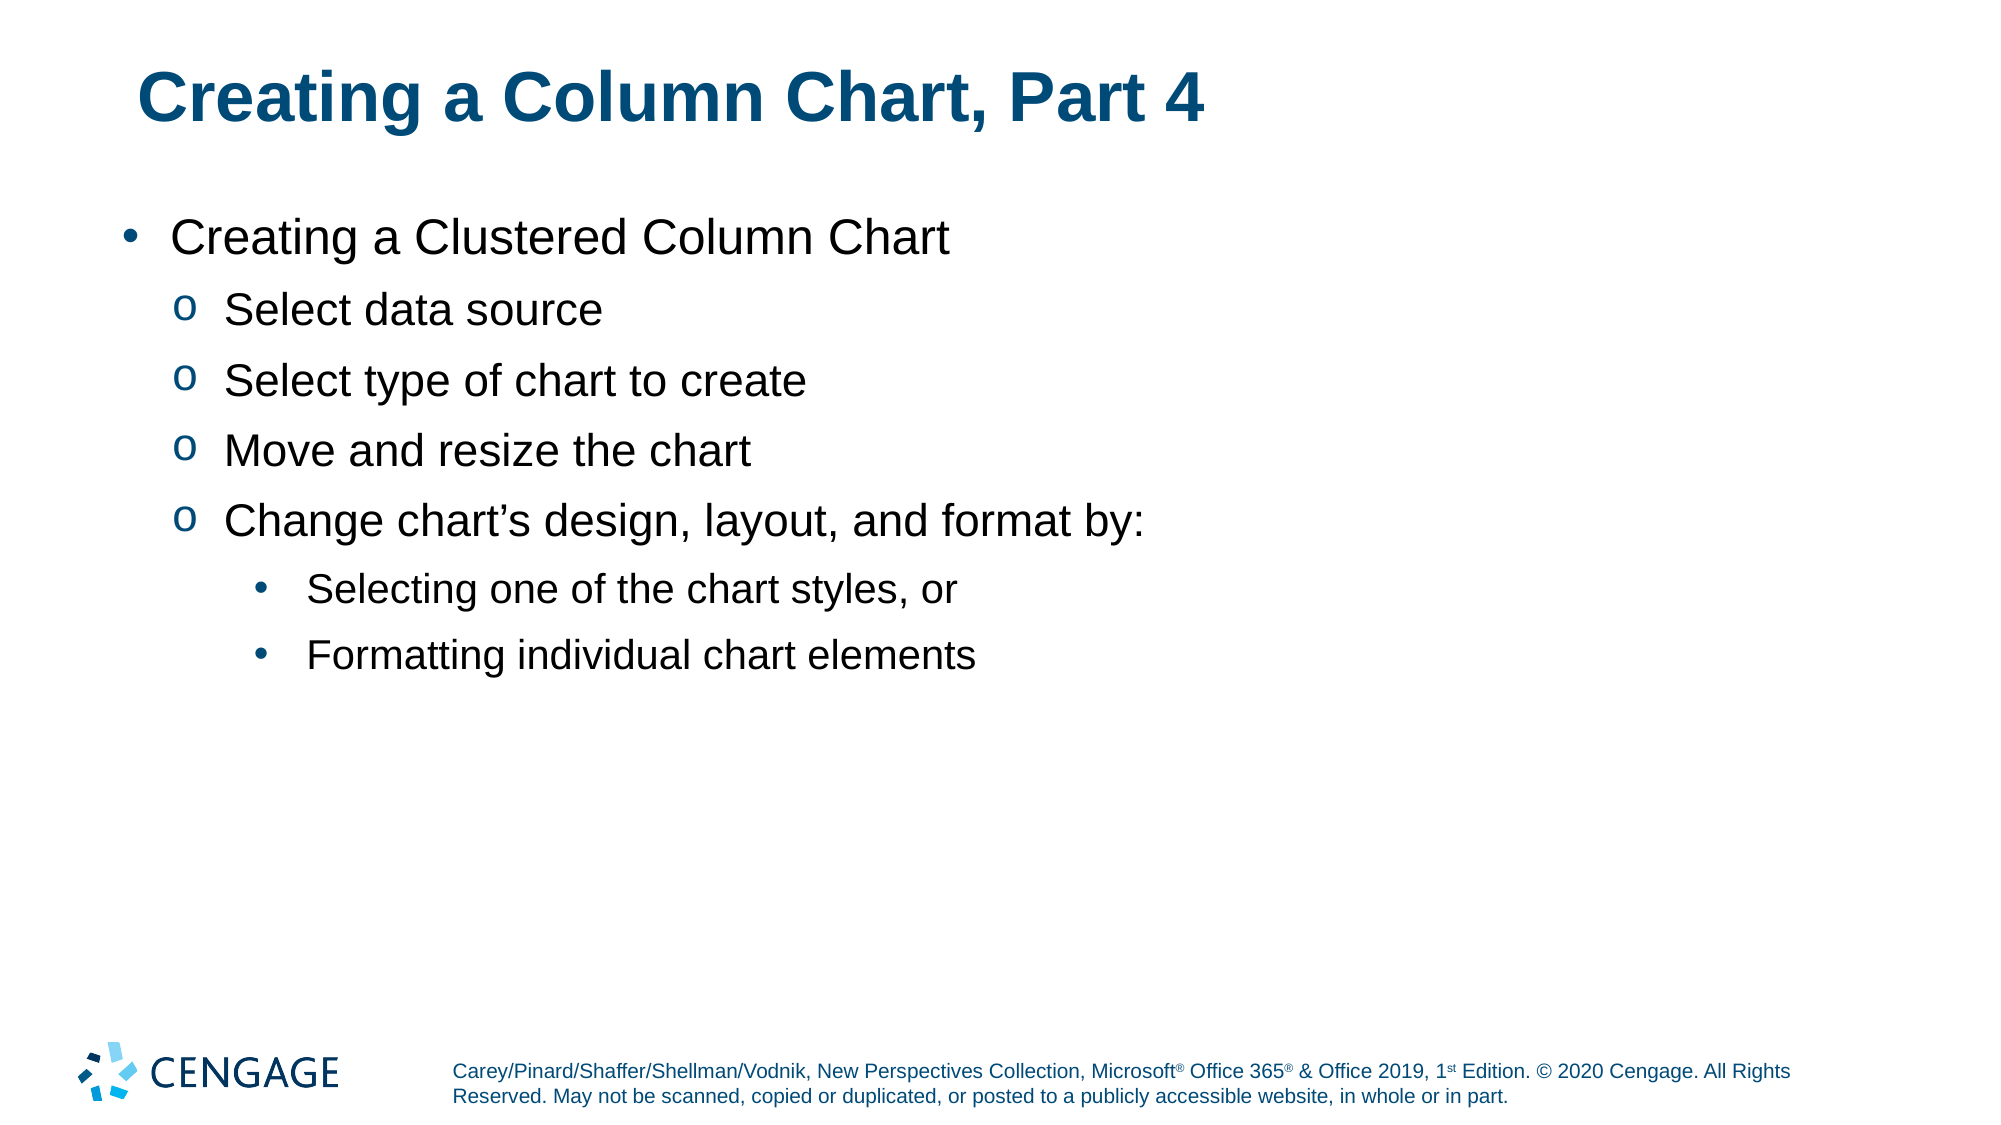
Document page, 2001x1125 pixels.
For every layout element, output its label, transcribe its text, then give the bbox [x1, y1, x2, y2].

picture [78, 1042, 338, 1101]
list Creating a Clustered Column Chart Select data source Select type of chart to create Move and resize the chart Change chart’s design, layout, and format by: Selecting one of the chart styles, or Formatting individual chart elements [121, 211, 1880, 933]
title Creating a Column Chart, Part 4 [137, 59, 1863, 171]
